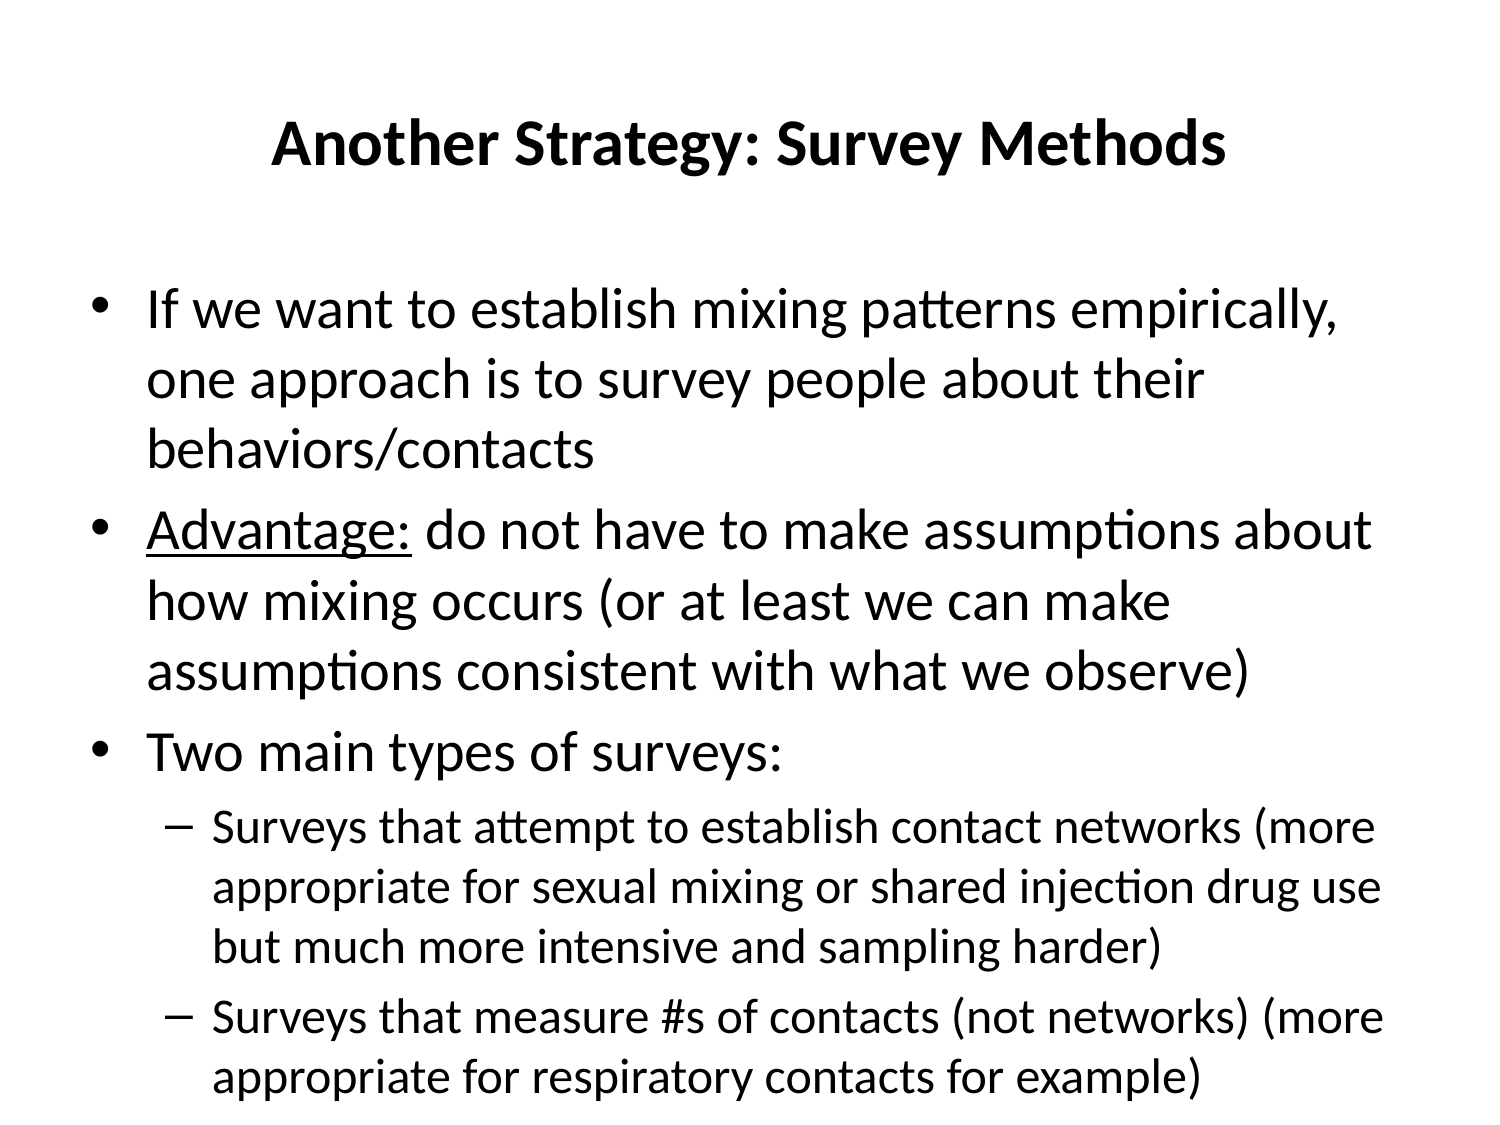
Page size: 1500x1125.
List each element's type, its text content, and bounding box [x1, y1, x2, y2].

title Another Strategy: Survey Methods [75, 45, 1425, 233]
list If we want to establish mixing patterns empirically, one approach is to survey people about their behaviors/contacts Advantage: do not have to make assumptions about how mixing occurs (or at least we can make assumptions consistent with what we observe) Two main types of surveys: Surveys that attempt to establish contact networks (more appropriate for sexual mixing or shared injection drug use but much more intensive and sampling harder) Surveys that measure #s of contacts (not networks) (more appropriate for respiratory contacts for example) [75, 262, 1425, 1005]
